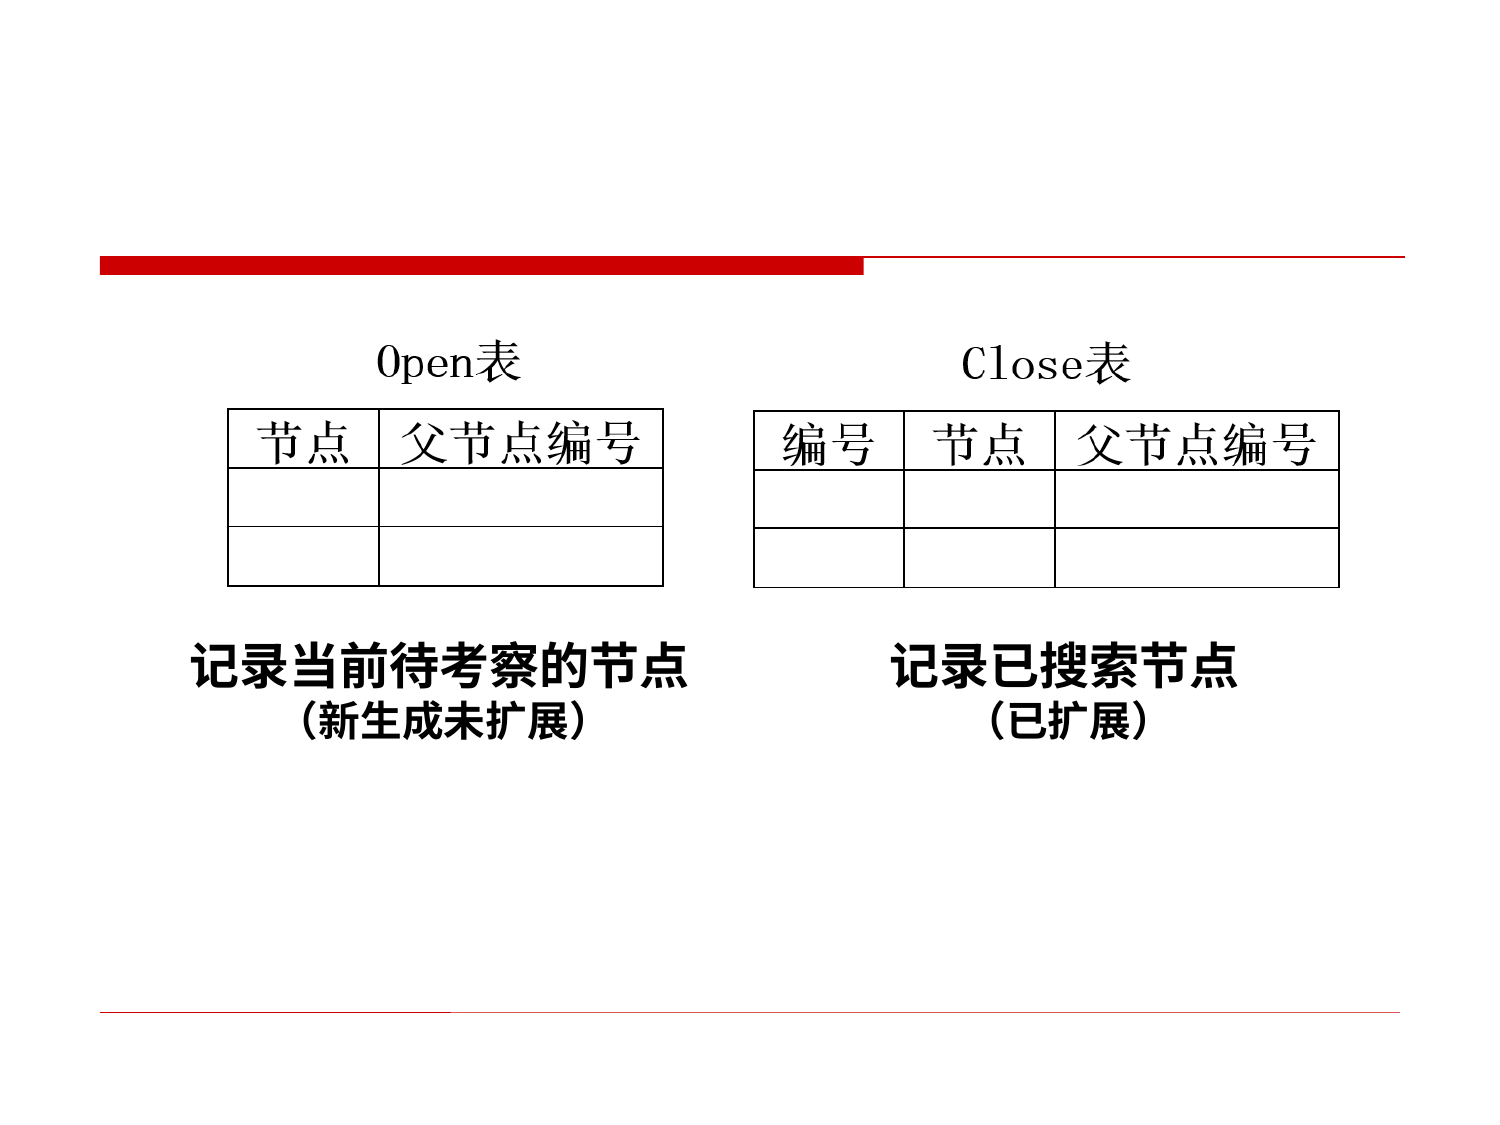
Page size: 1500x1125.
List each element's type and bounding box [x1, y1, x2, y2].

text_box [174, 312, 1347, 754]
